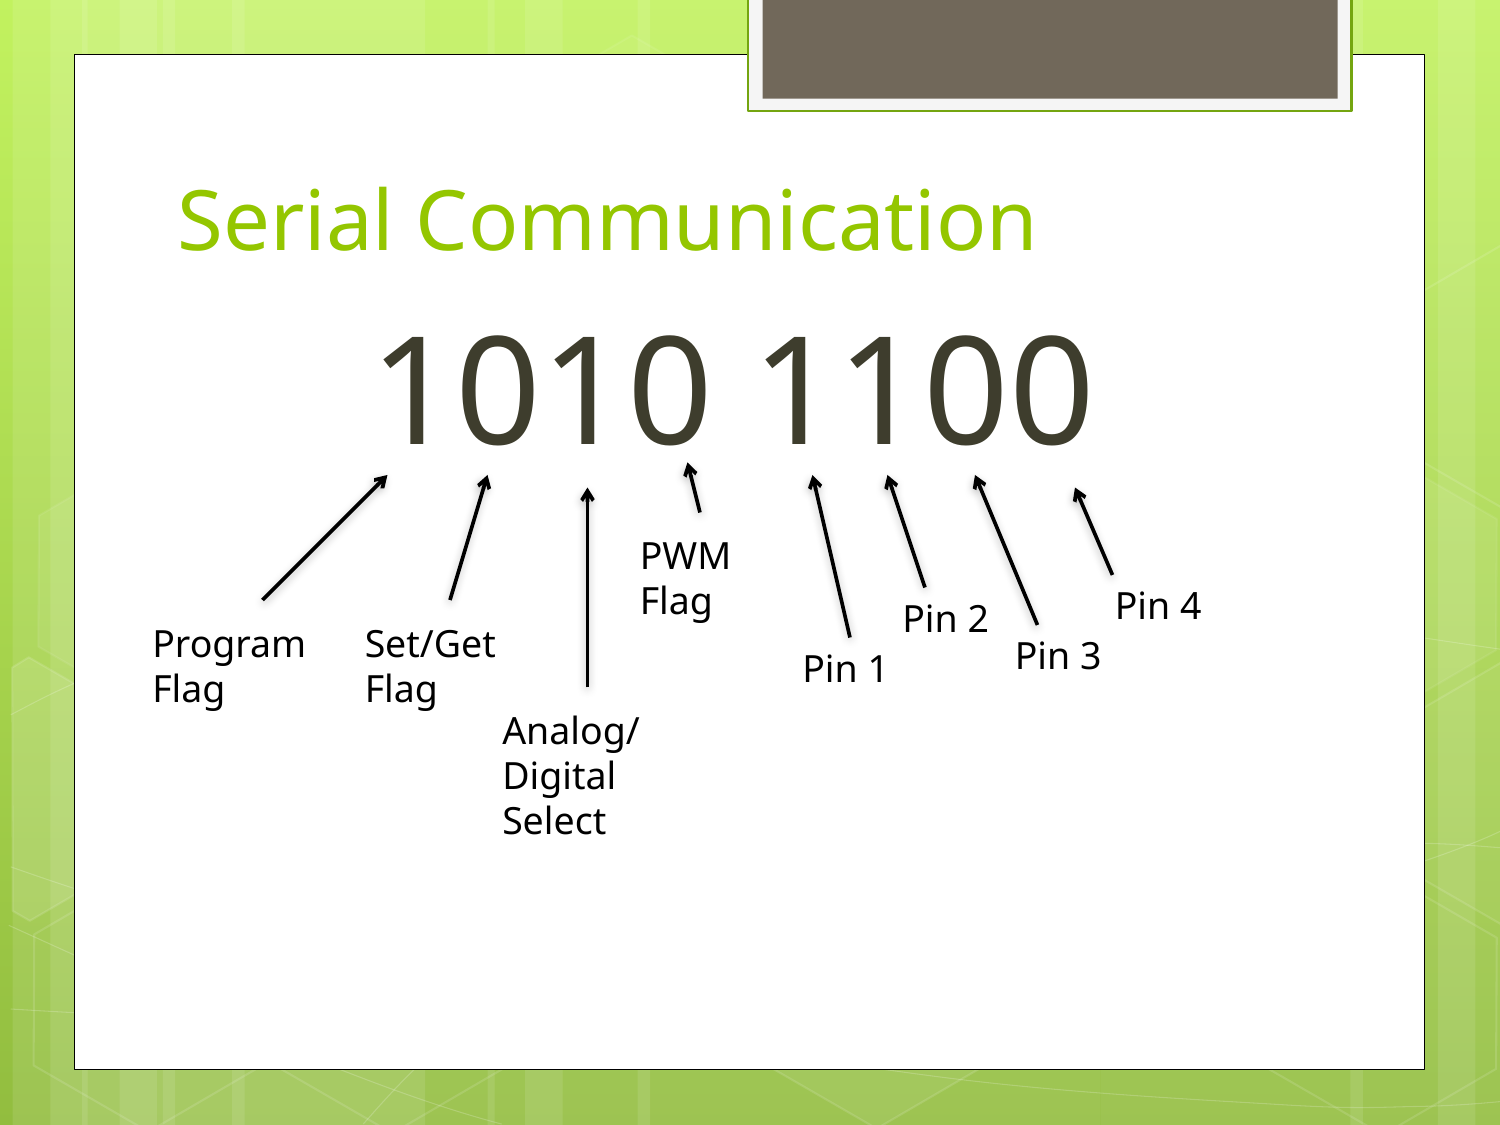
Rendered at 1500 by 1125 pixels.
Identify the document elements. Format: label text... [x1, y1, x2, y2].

text_box Set/Get Flag [350, 612, 538, 718]
text_box Program Flag [137, 612, 325, 718]
text_box Pin 1 [787, 637, 913, 698]
text_box Pin 4 [1100, 574, 1225, 635]
text_box Analog/Digital Select [487, 699, 675, 850]
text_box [974, 474, 1038, 626]
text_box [812, 474, 851, 638]
list 1010 1100 [171, 287, 1283, 488]
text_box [687, 462, 701, 513]
text_box PWM Flag [624, 524, 806, 630]
text_box Pin 2 [887, 587, 999, 648]
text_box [887, 474, 926, 588]
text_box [262, 474, 388, 601]
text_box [449, 474, 488, 601]
title Serial Communication [162, 87, 1315, 275]
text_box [1074, 487, 1113, 576]
text_box Pin 3 [999, 624, 1125, 685]
